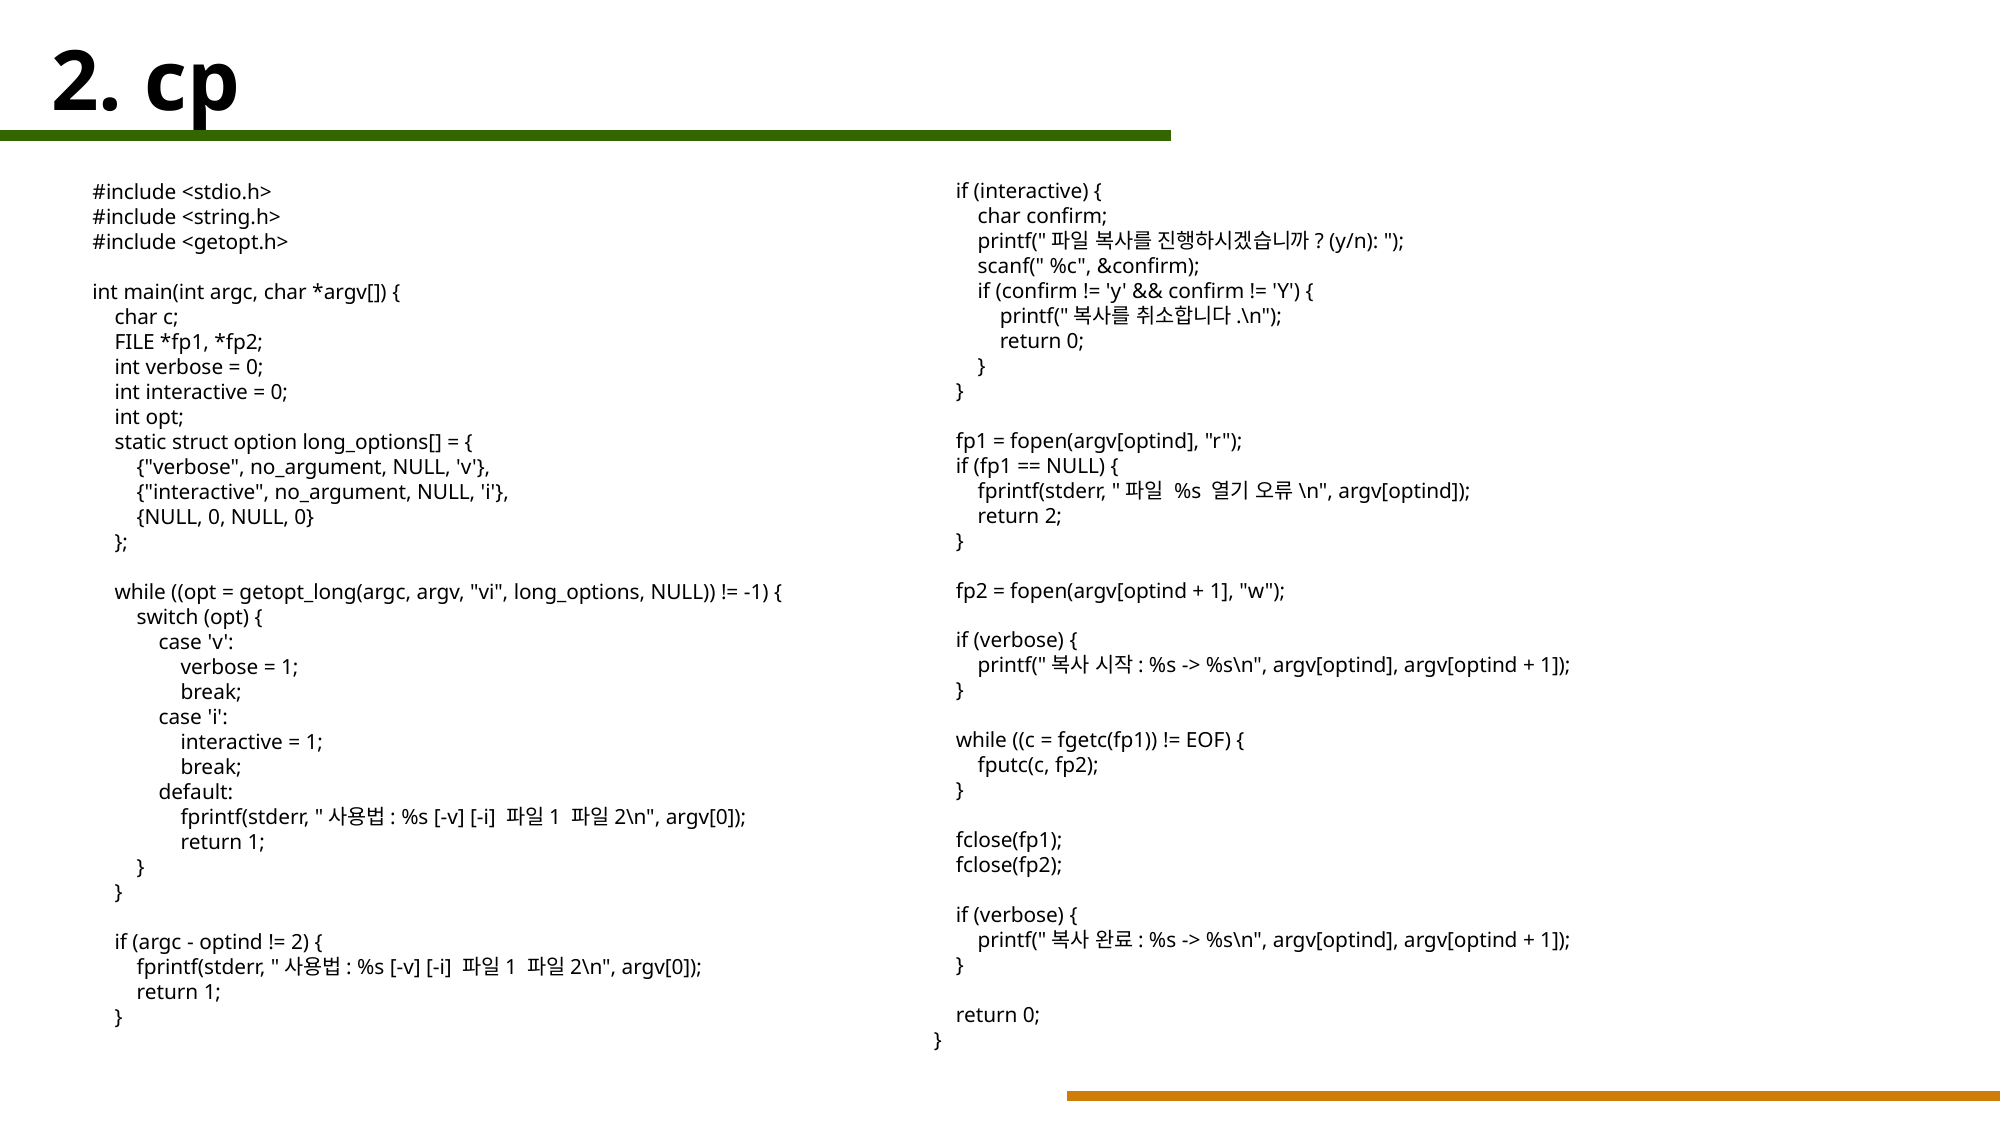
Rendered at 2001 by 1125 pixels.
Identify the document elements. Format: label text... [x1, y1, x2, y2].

text_box #include <stdio.h> #include <string.h> #include <getopt.h> int main(int argc, char *argv[]) { char c; FILE *fp1, *fp2; int verbose = 0; int interactive = 0; int opt; static struct option long_options[] = { {"verbose", no_argument, NULL, 'v'}, {"interactive", no_argument, NULL, 'i'}, {NULL, 0, NULL, 0} }; while ((opt = getopt_long(argc, argv, "vi", long_options, NULL)) != -1) { switch (opt) { case 'v': verbose = 1; break; case 'i': interactive = 1; break; default: fprintf(stderr, "사용법: %s [-v] [-i] 파일1 파일2\n", argv[0]); return 1; } } if (argc - optind != 2) { fprintf(stderr, "사용법: %s [-v] [-i] 파일1 파일2\n", argv[0]); return 1; } [77, 171, 1082, 1061]
text_box if (interactive) { char confirm; printf("파일 복사를 진행하시겠습니까? (y/n): "); scanf(" %c", &confirm); if (confirm != 'y' && confirm != 'Y') { printf("복사를 취소합니다.\n"); return 0; } } fp1 = fopen(argv[optind], "r"); if (fp1 == NULL) { fprintf(stderr, "파일 %s 열기 오류\n", argv[optind]); return 2; } fp2 = fopen(argv[optind + 1], "w"); if (verbose) { printf("복사 시작: %s -> %s\n", argv[optind], argv[optind + 1]); } while ((c = fgetc(fp1)) != EOF) { fputc(c, fp2); } fclose(fp1); fclose(fp2); if (verbose) { printf("복사 완료: %s -> %s\n", argv[optind], argv[optind + 1]); } return 0; } [918, 145, 1923, 1060]
text_box 2. cp [36, 19, 256, 135]
